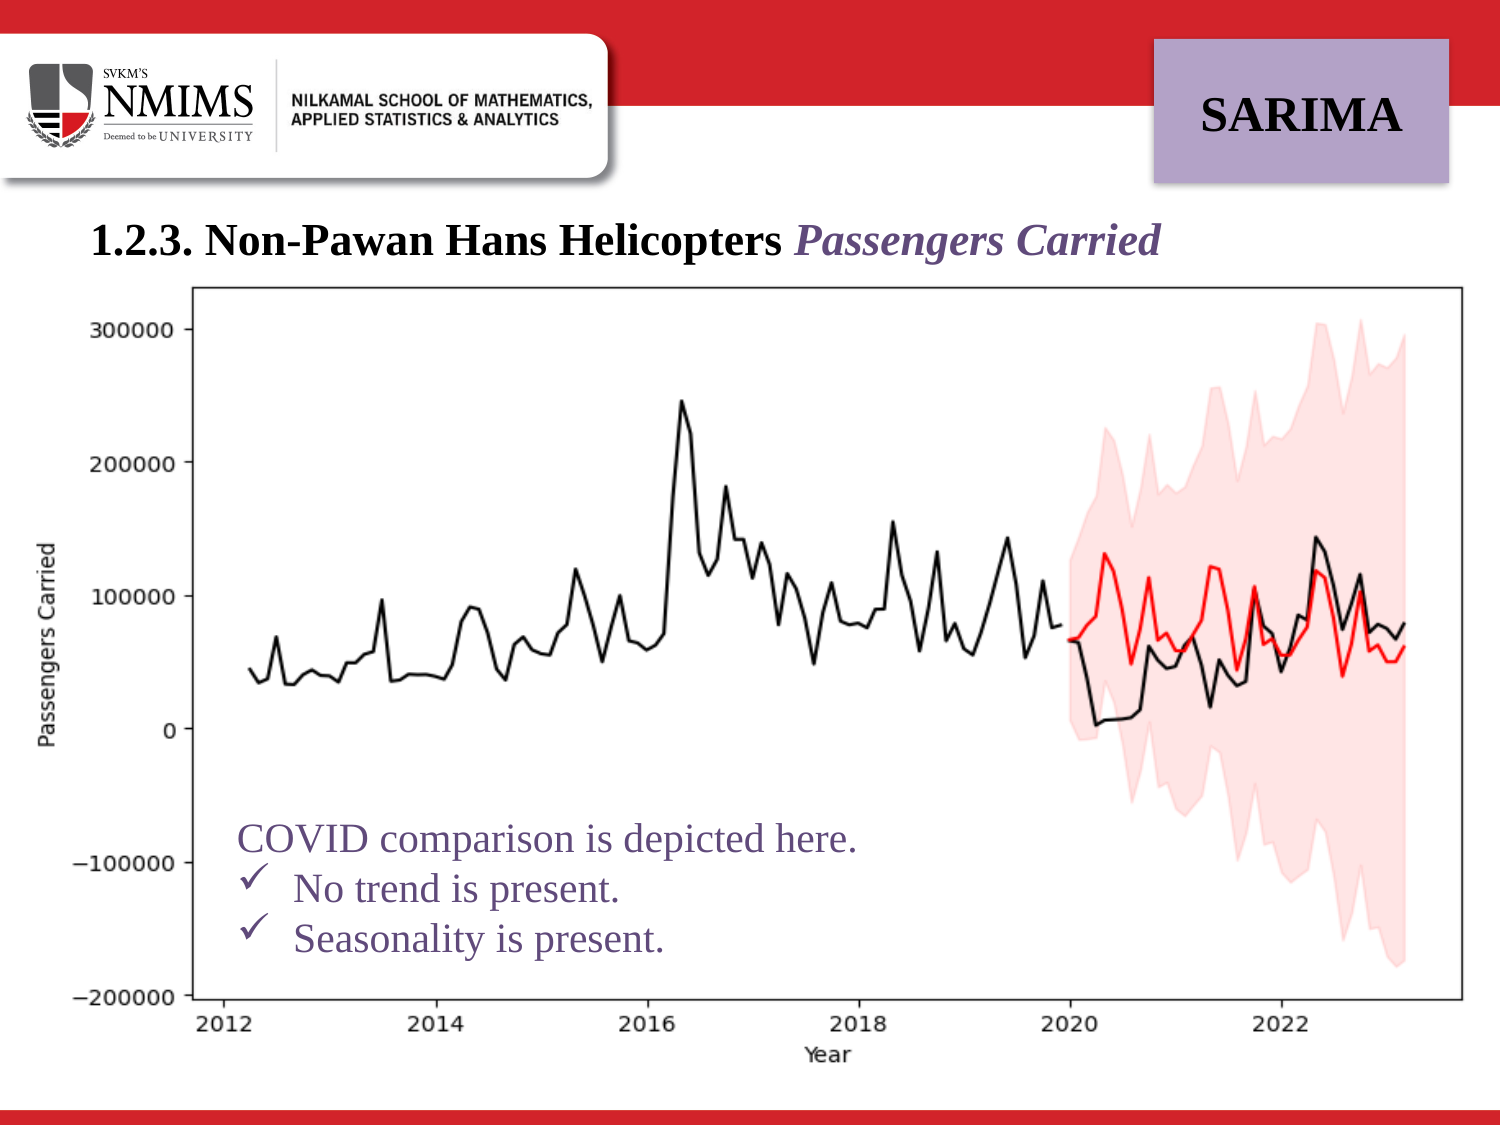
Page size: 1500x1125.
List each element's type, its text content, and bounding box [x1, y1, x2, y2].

text_box 1.2.3. Non-Pawan Hans Helicopters Passengers Carried [75, 193, 1196, 279]
text_box SARIMA [1154, 38, 1450, 184]
picture [0, 0, 1500, 1125]
